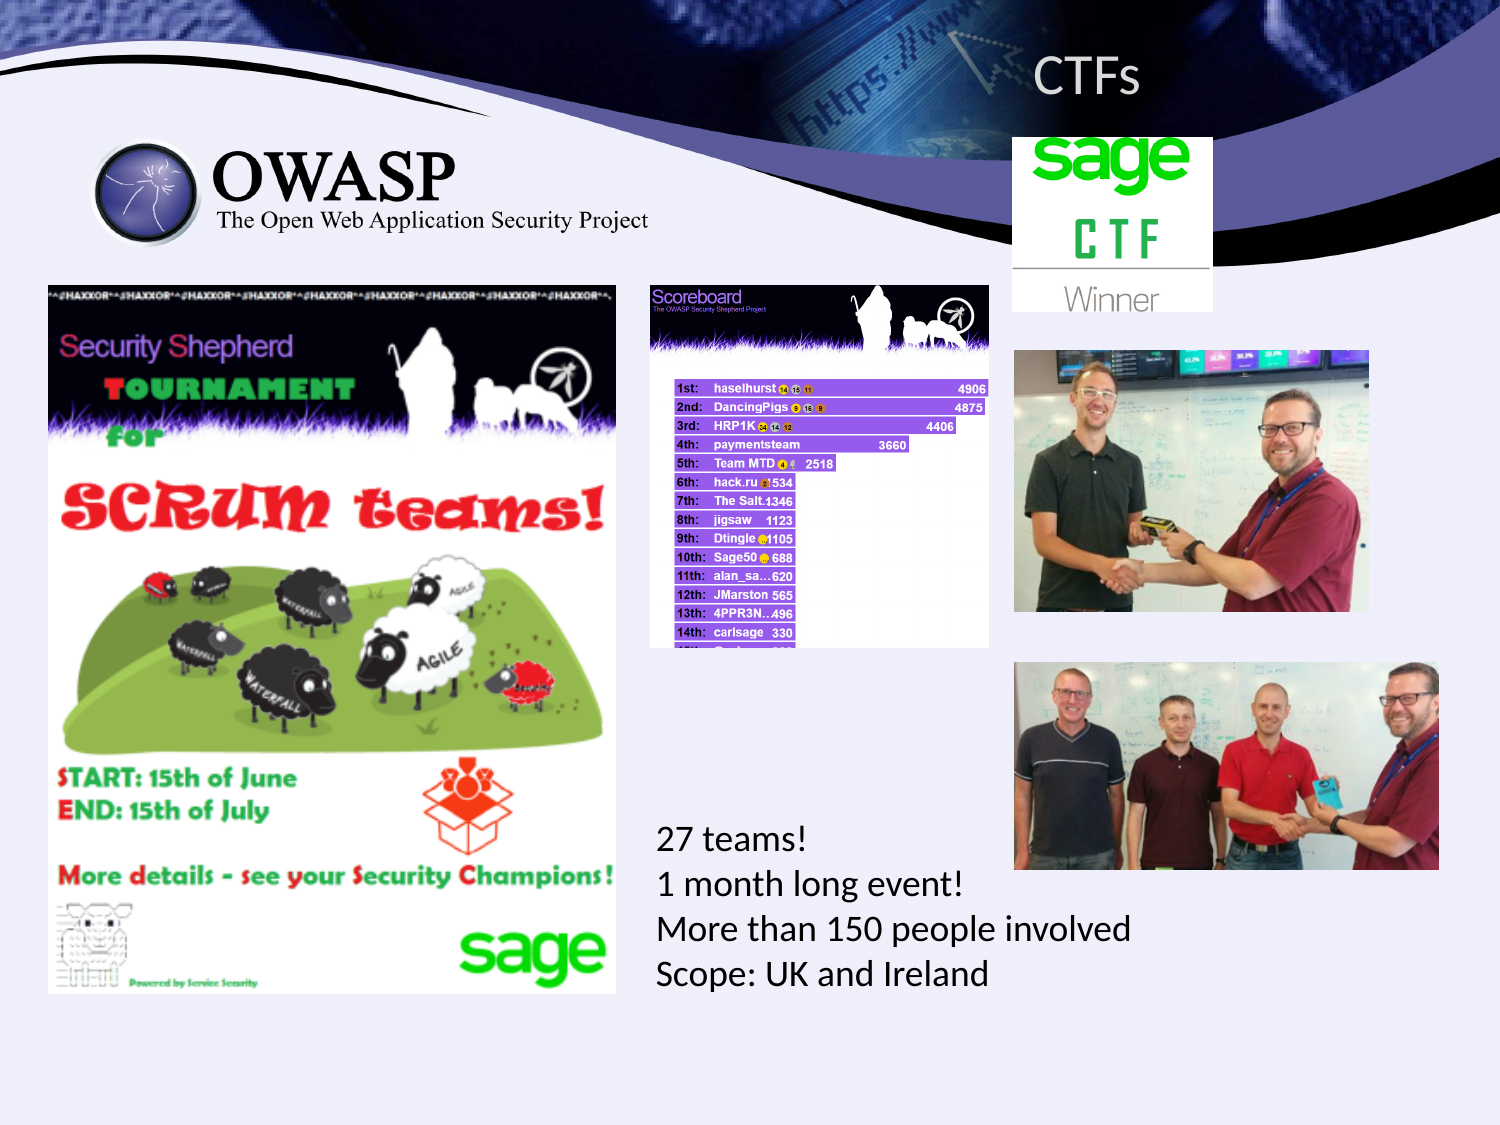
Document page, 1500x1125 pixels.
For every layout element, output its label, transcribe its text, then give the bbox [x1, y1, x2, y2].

title CTFs [699, 12, 1475, 130]
picture [0, 0, 1500, 1125]
text_box 27 teams! 1 month long event! More than 150 people involved Scope: UK and Ireland [640, 806, 1209, 1002]
